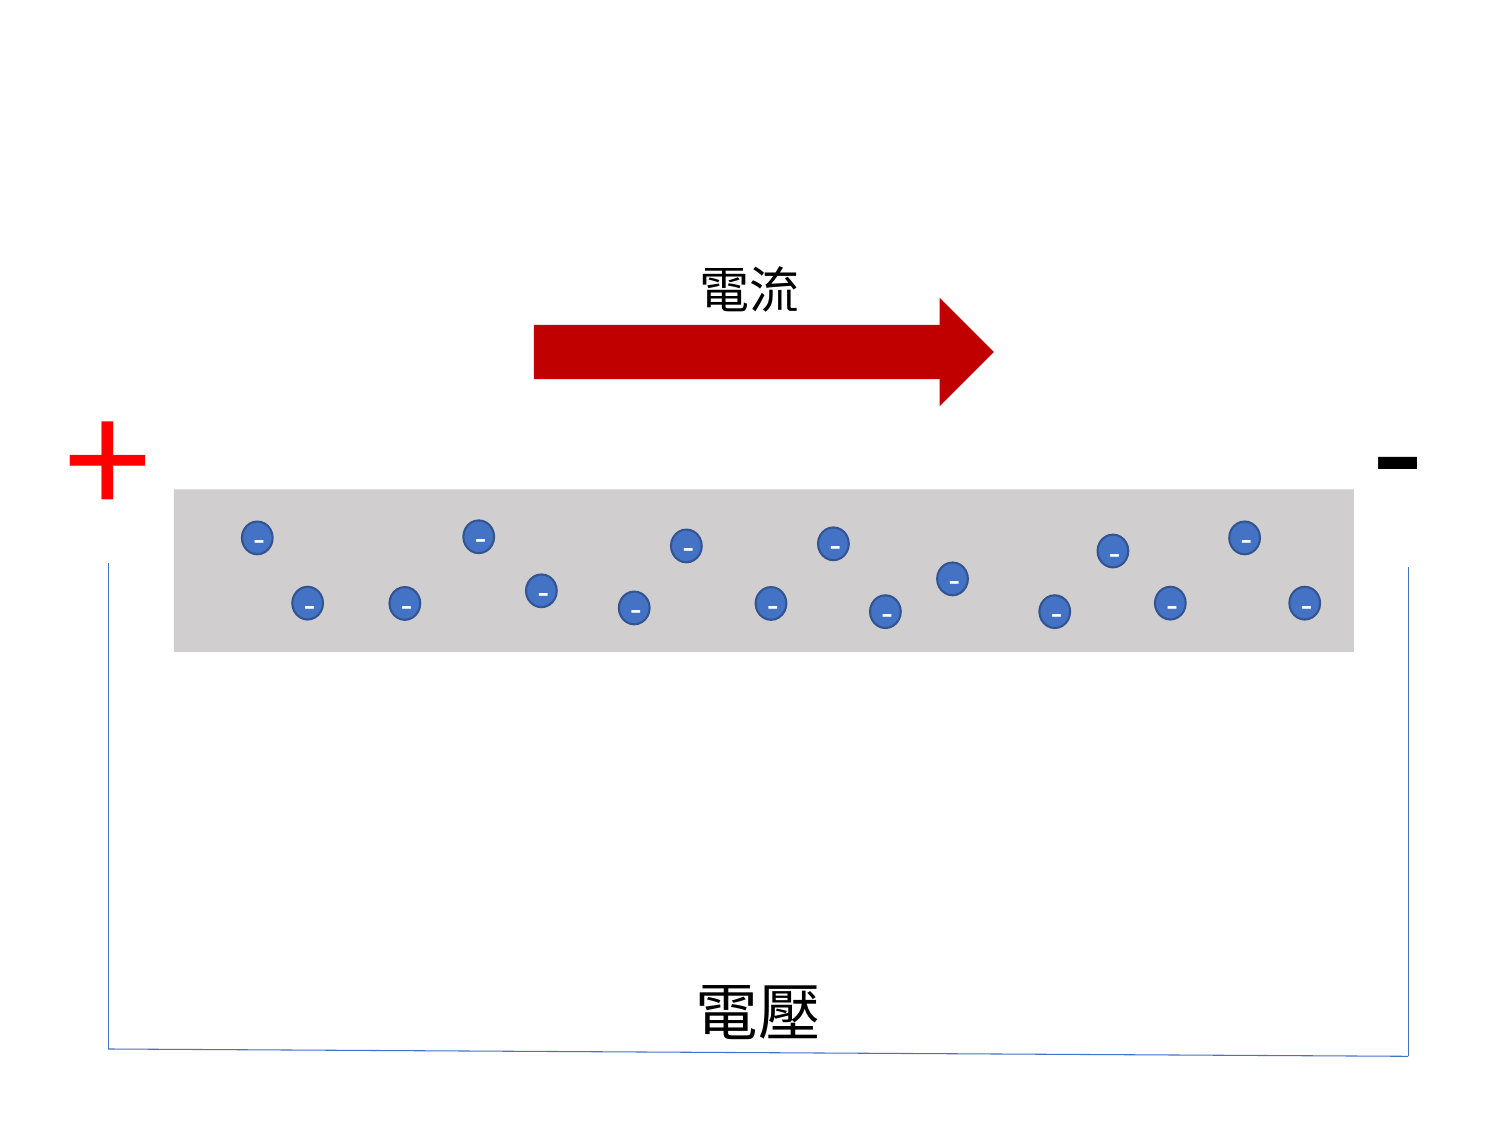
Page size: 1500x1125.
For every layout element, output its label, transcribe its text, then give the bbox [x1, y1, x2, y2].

text_box - [1153, 585, 1187, 621]
text_box - [524, 573, 558, 609]
text_box - [868, 594, 902, 630]
text_box - [816, 526, 850, 562]
text_box - [1096, 533, 1130, 569]
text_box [108, 1048, 1409, 1057]
text_box - [1288, 585, 1322, 621]
text_box - [617, 590, 651, 626]
text_box 電流 [642, 251, 858, 327]
text_box 電壓 [651, 965, 866, 1048]
text_box [331, 488, 1355, 653]
text_box [532, 295, 996, 409]
text_box - [1038, 594, 1072, 630]
text_box - [754, 586, 788, 621]
text_box - [462, 519, 496, 555]
text_box - [1357, 336, 1465, 752]
text_box - [936, 561, 969, 597]
text_box - [1228, 520, 1262, 556]
text_box - [669, 528, 703, 564]
text_box + [51, 339, 331, 755]
text_box - [388, 586, 422, 621]
